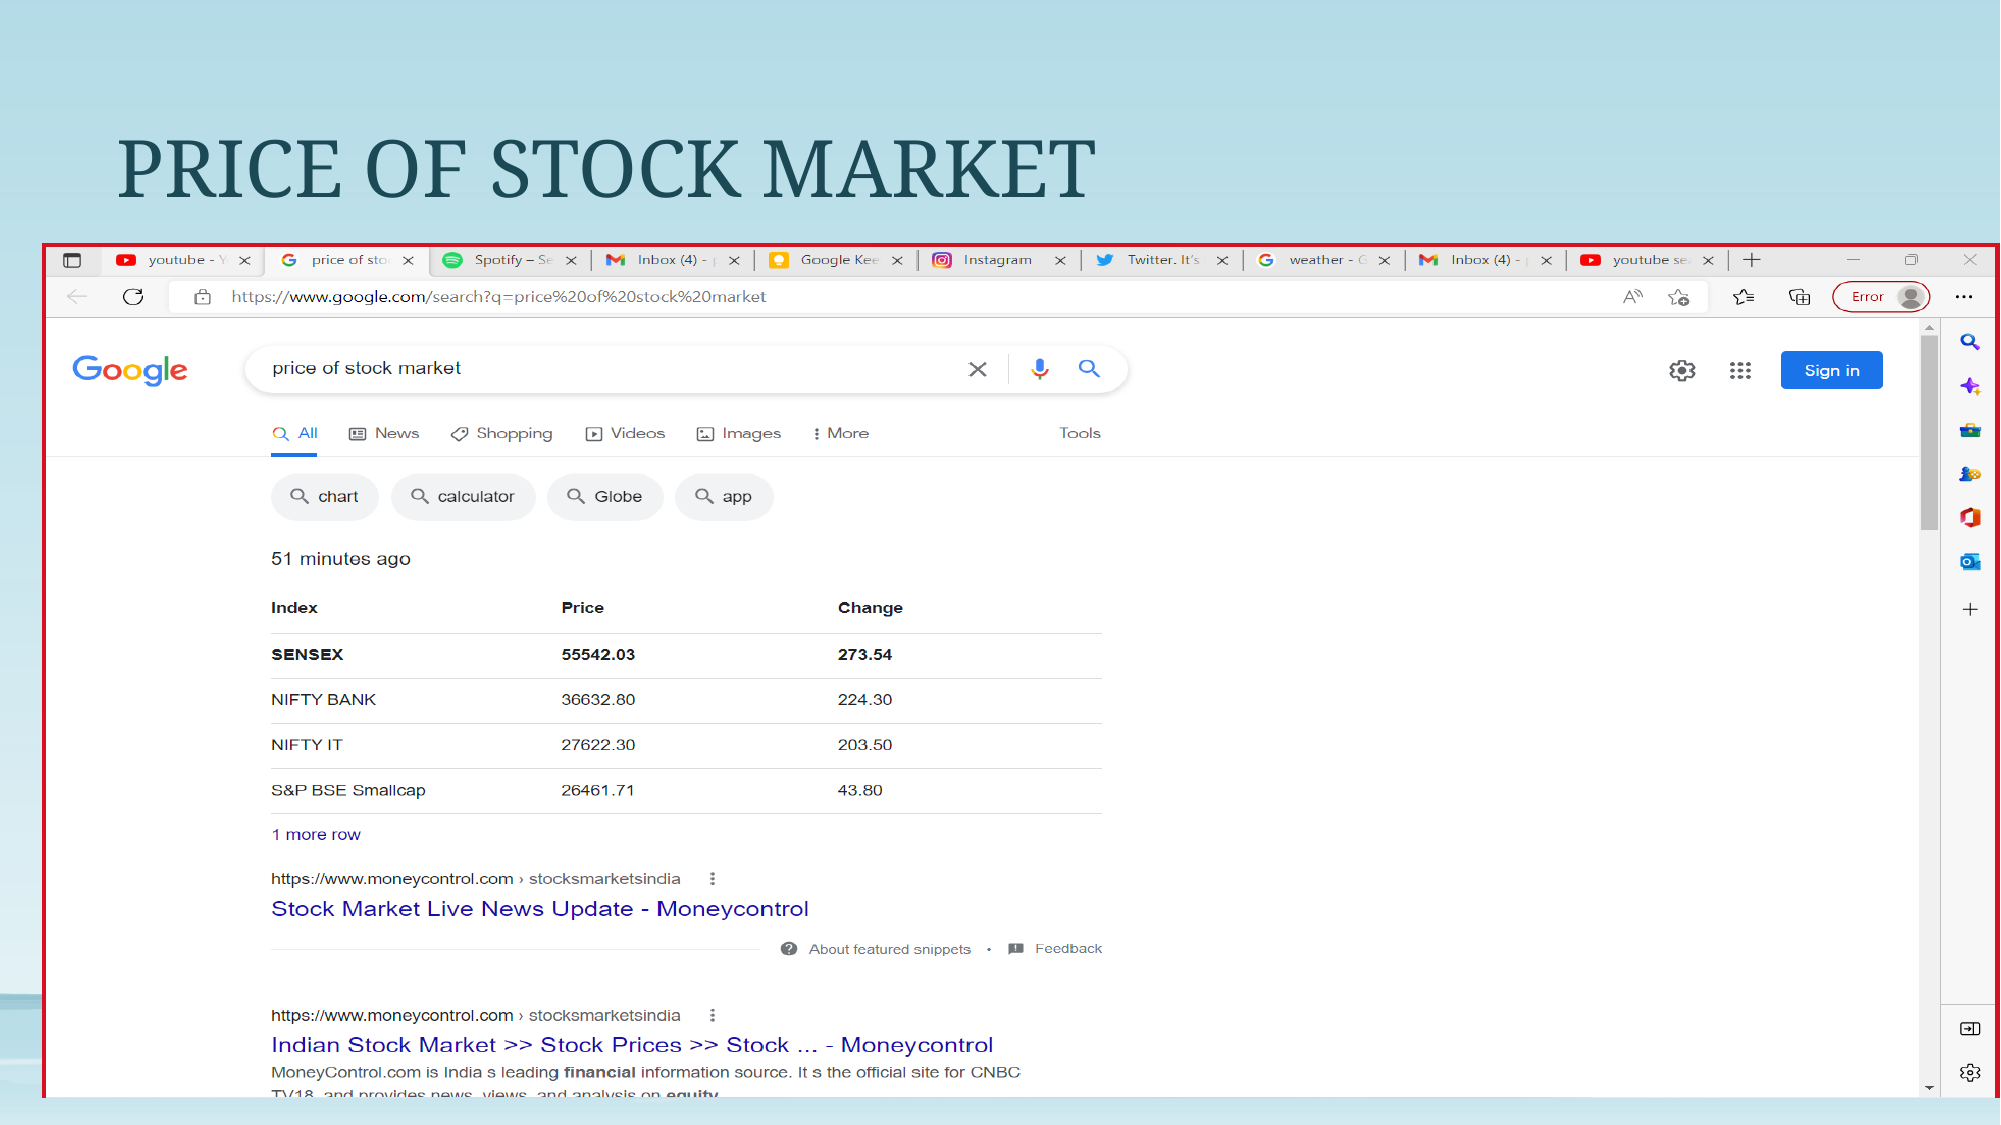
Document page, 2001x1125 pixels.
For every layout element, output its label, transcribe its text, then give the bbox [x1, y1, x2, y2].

title PRICE OF STOCK MARKET [101, 43, 1780, 222]
picture [0, 242, 2000, 1103]
